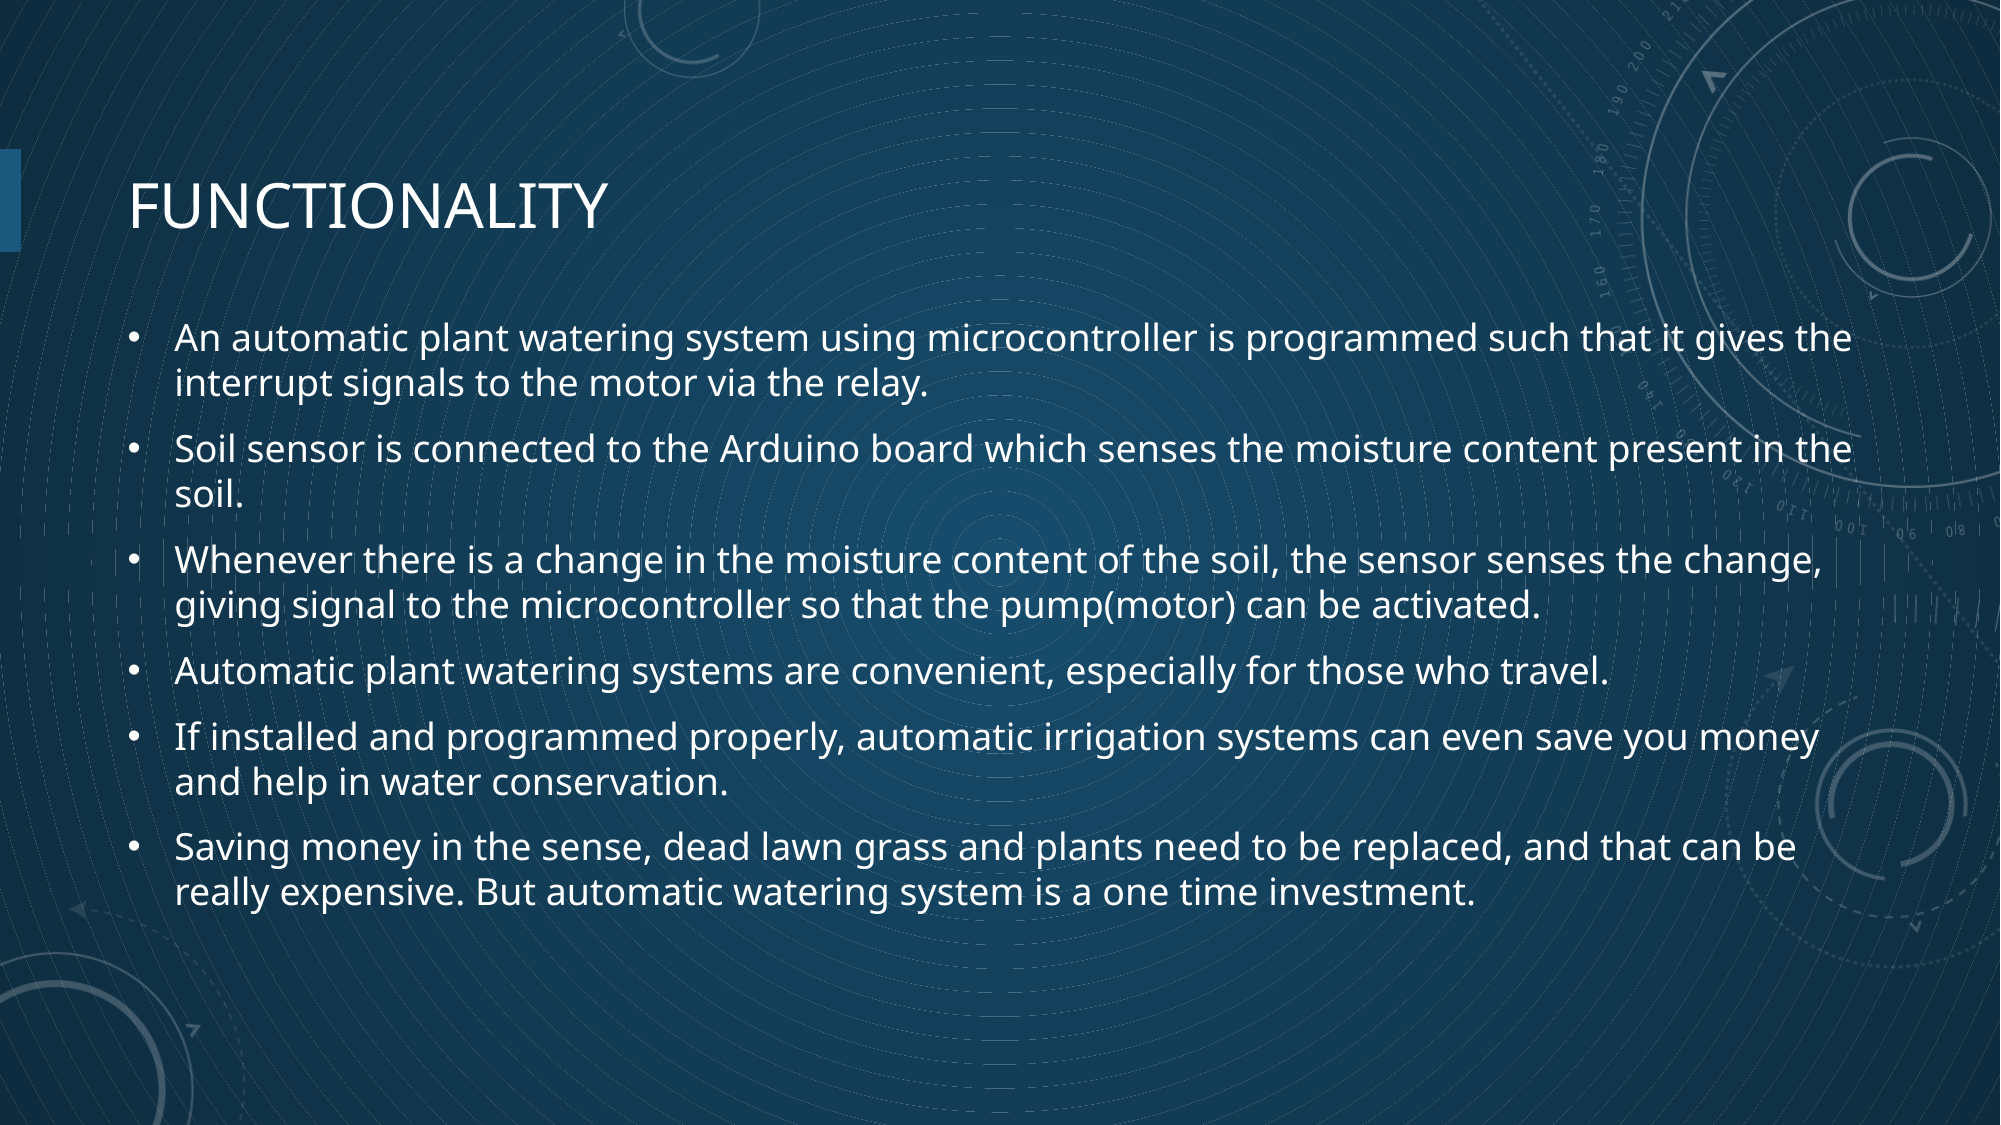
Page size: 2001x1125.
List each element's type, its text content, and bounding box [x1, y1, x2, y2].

list An automatic plant watering system using microcontroller is programmed such that it gives the interrupt signals to the motor via the relay. Soil sensor is connected to the Arduino board which senses the moisture content present in the soil. Whenever there is a change in the moisture content of the soil, the sensor senses the change, giving signal to the microcontroller so that the pump(motor) can be activated. Automatic plant watering systems are convenient, especially for those who travel. If installed and programmed properly, automatic irrigation systems can even save you money and help in water conservation. Saving money in the sense, dead lawn grass and plants need to be replaced, and that can be really expensive. But automatic watering system is a one time investment. [112, 306, 1891, 950]
picture [0, 0, 2000, 1125]
title Functionality [112, 99, 1891, 306]
